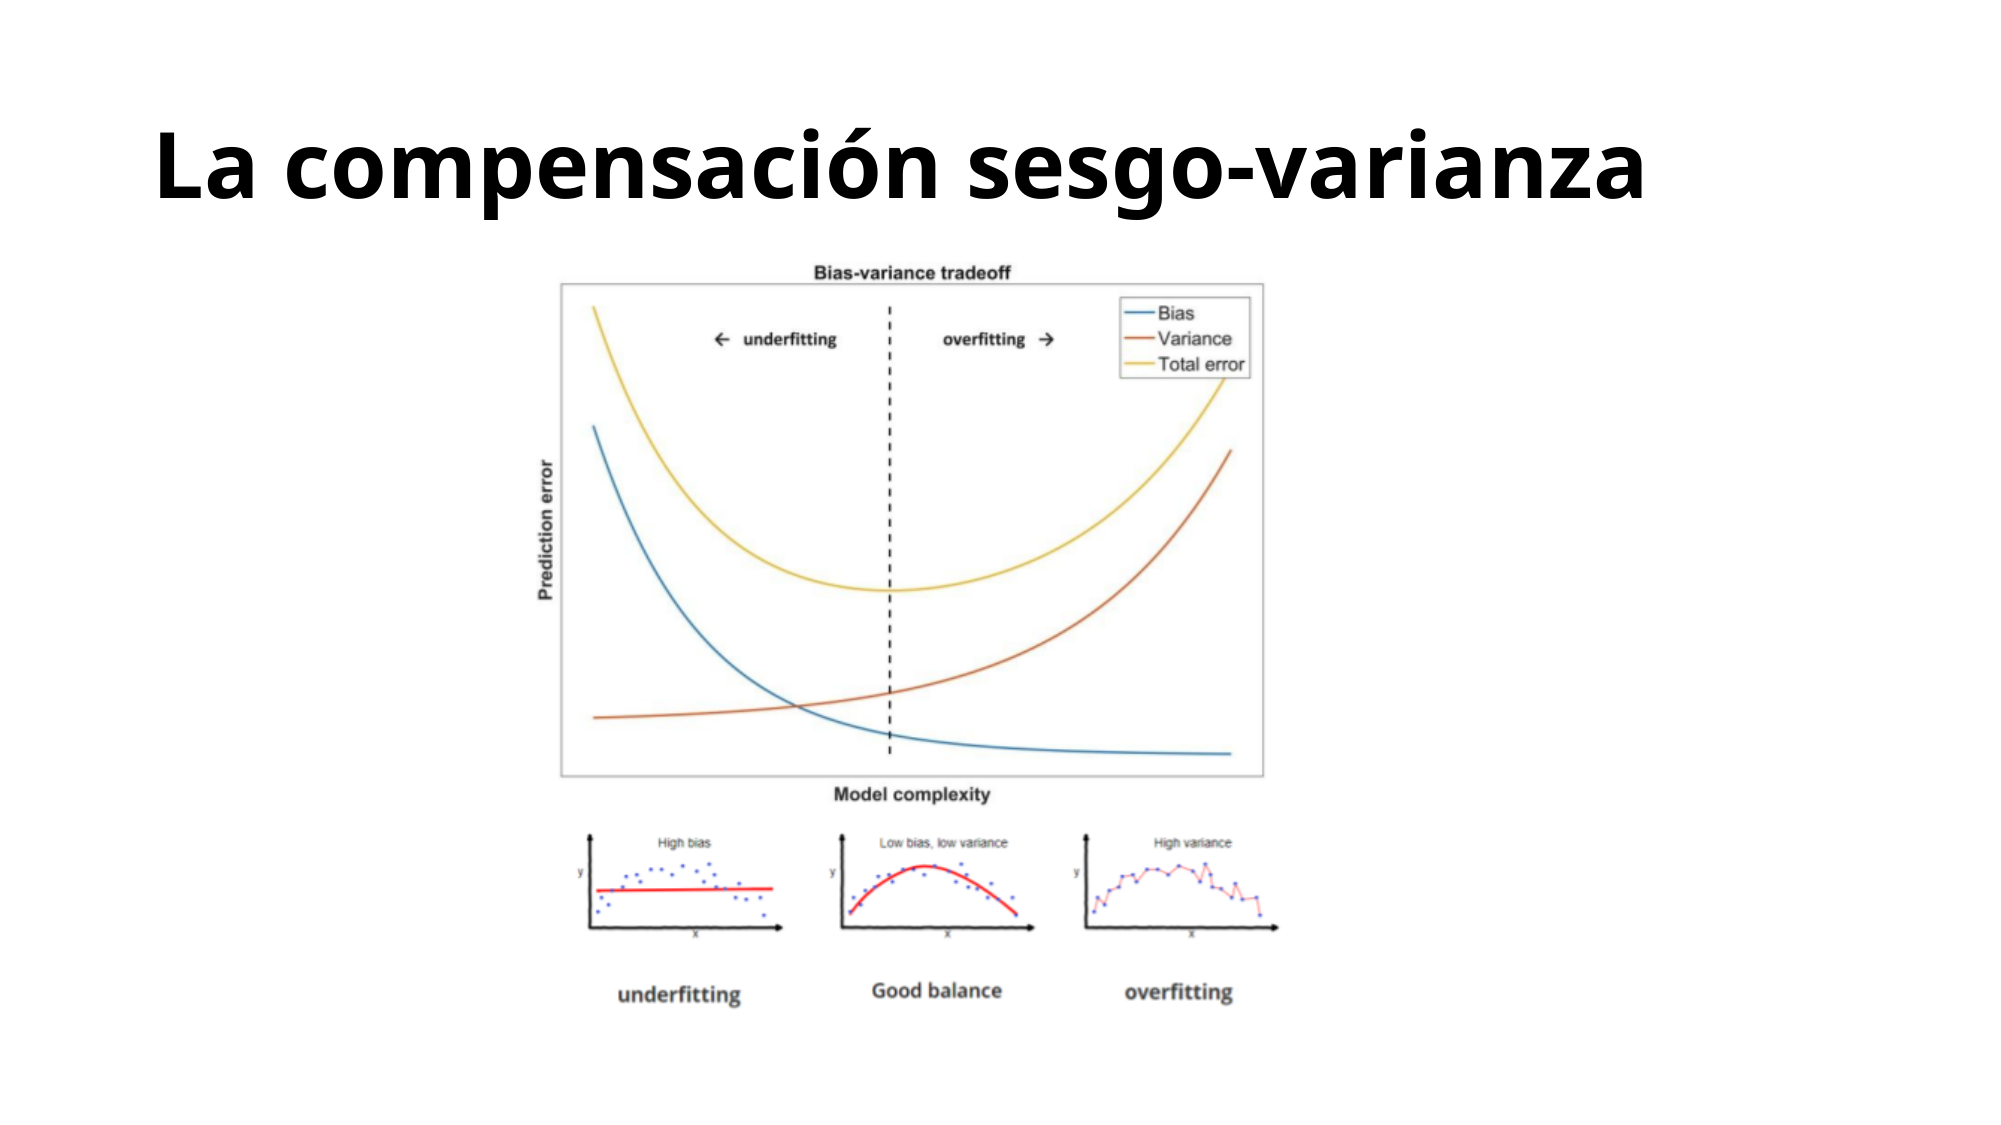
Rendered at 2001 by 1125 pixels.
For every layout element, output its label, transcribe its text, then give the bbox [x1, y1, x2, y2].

title La compensación sesgo-varianza [137, 59, 1863, 278]
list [184, 236, 1618, 1044]
